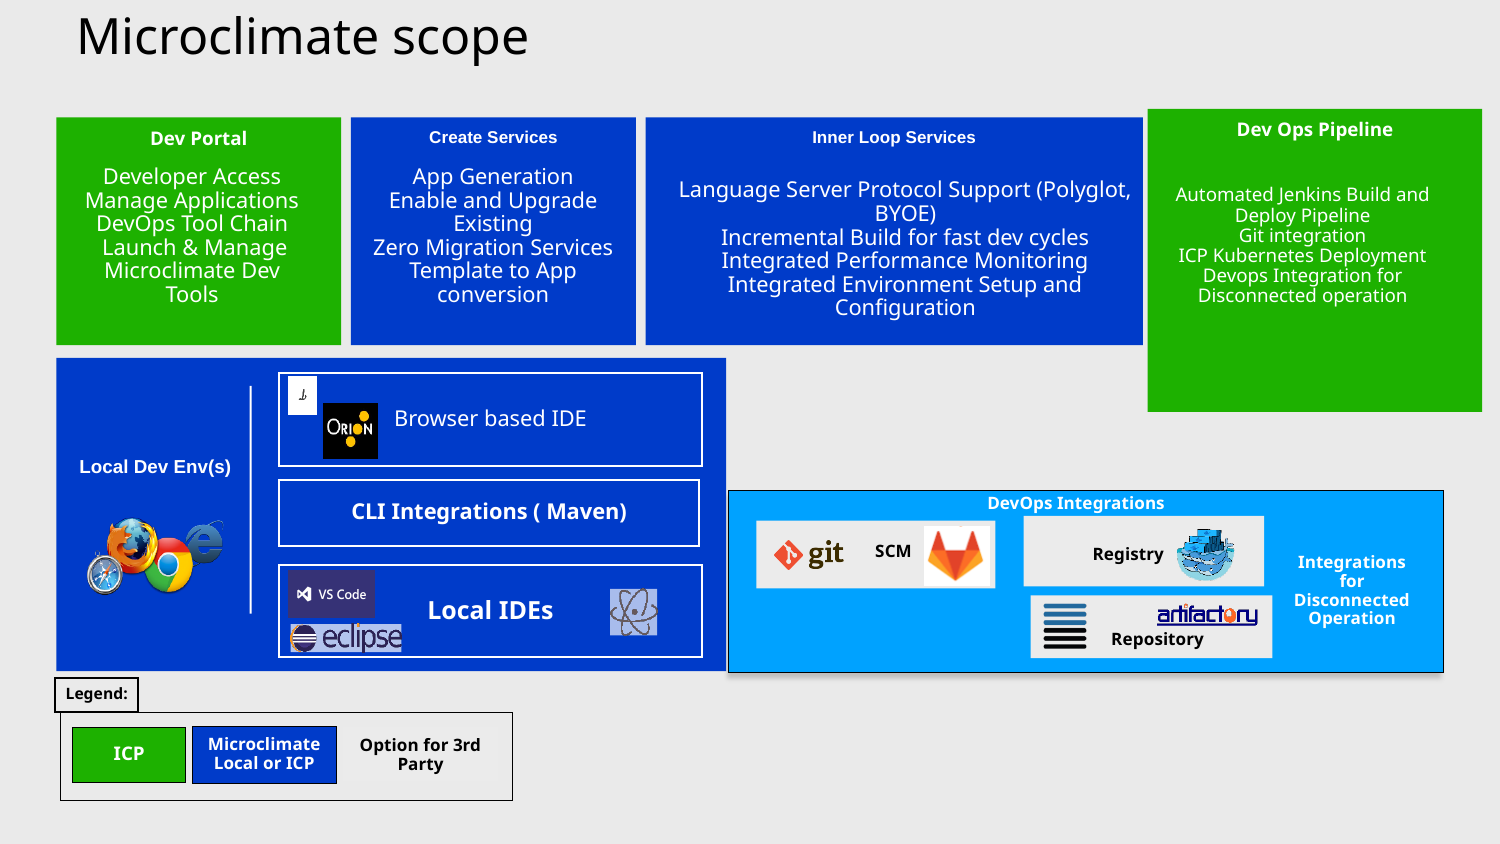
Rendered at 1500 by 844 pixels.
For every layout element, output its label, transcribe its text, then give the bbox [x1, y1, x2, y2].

text_box [59, 711, 513, 801]
text_box Dev Portal [56, 117, 342, 346]
text_box [652, 563, 771, 600]
text_box App Generation Enable and Upgrade Existing Zero Migration Services Template to App conversion [361, 180, 626, 293]
text_box Automated Jenkins Build and Deploy Pipeline Git integration ICP Kubernetes Deployment Devops Integration for Disconnected operation [1159, 178, 1446, 315]
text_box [756, 520, 996, 589]
text_box DevOps Integrations [968, 485, 1184, 522]
text_box Create Services [350, 117, 636, 346]
title Microclimate scope [76, 11, 1371, 78]
text_box Local Dev Env(s) [65, 451, 246, 485]
text_box Dev Ops Pipeline [1147, 108, 1483, 412]
text_box Browser based IDE [279, 372, 702, 467]
picture [77, 512, 233, 603]
text_box Inner Loop Services [645, 117, 1143, 346]
picture [290, 623, 402, 653]
text_box Local IDEs [279, 565, 702, 657]
picture [924, 525, 990, 587]
text_box Language Server Protocol Support (Polyglot, BYOE) Incremental Build for fast dev cycles Integrated Performance Monitoring Integrated Environment Setup and Configuration [673, 167, 1137, 332]
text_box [1030, 595, 1273, 659]
text_box [728, 490, 1444, 673]
text_box Integrations for Disconnected Operation [1282, 513, 1422, 670]
text_box CLI Integrations ( Maven) [279, 480, 700, 546]
text_box Developer Access Manage Applications DevOps Tool Chain Launch & Manage Microclimate Dev Tools [71, 167, 313, 306]
picture [288, 376, 317, 416]
picture [322, 403, 379, 459]
text_box [56, 357, 727, 672]
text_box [1023, 515, 1265, 588]
picture [609, 588, 658, 636]
text_box Legend: [55, 677, 139, 712]
picture [288, 569, 375, 618]
